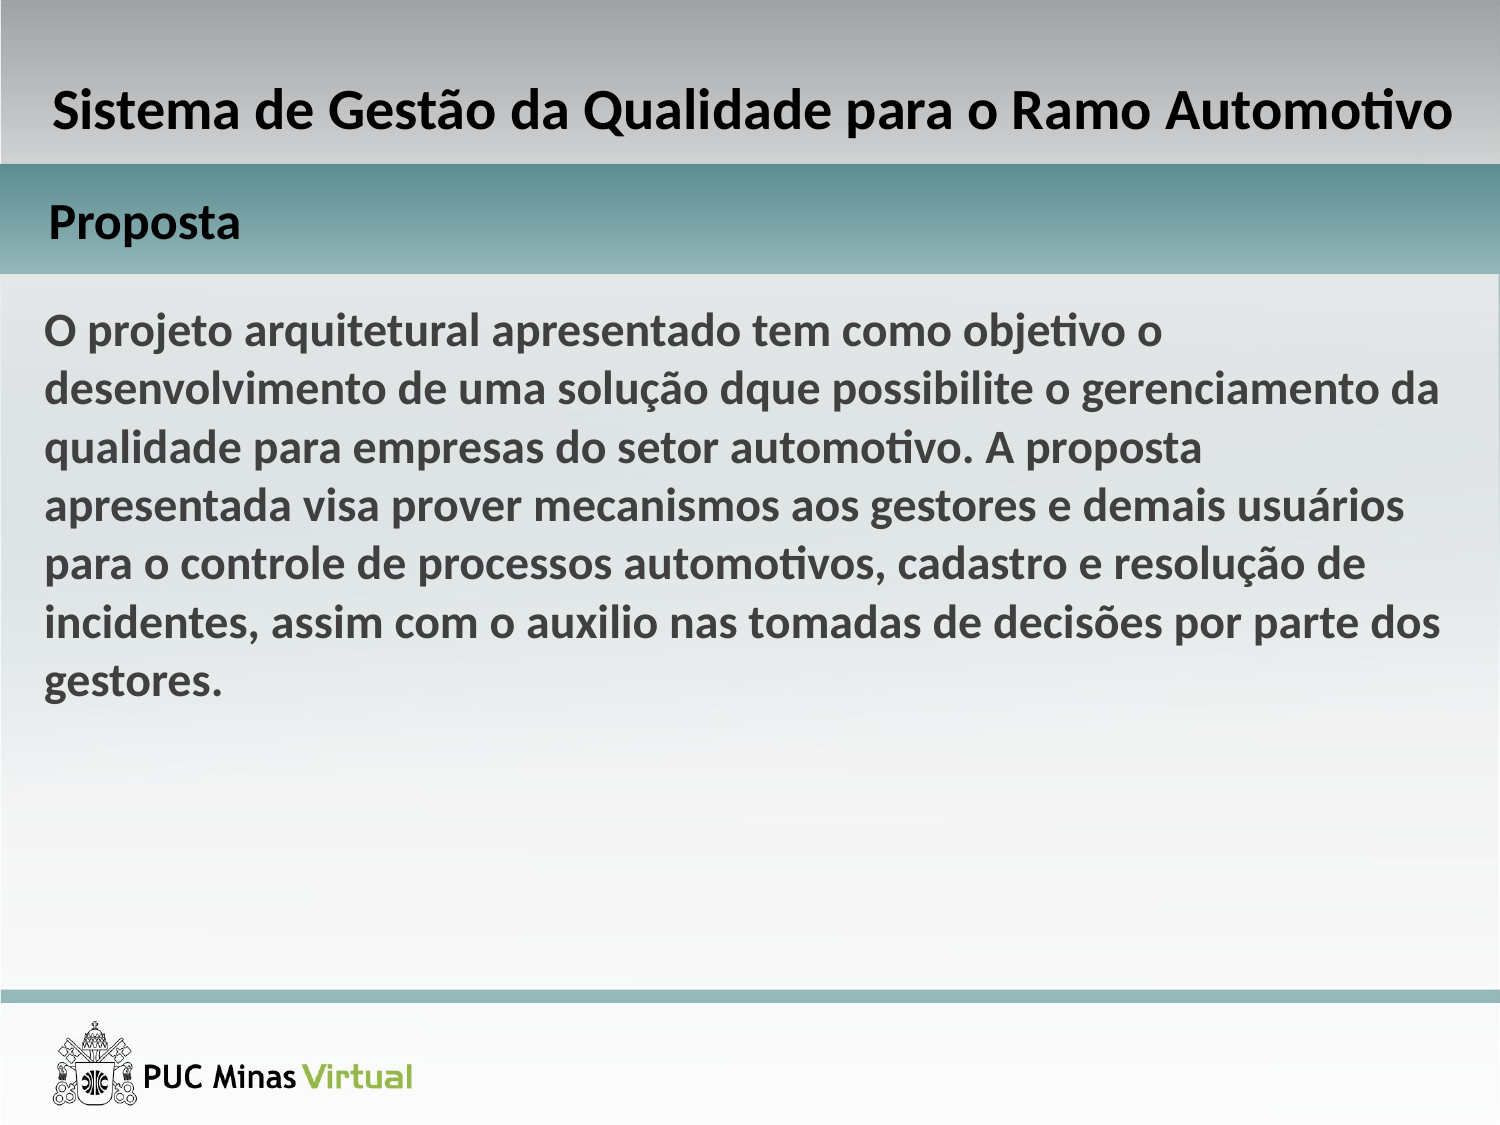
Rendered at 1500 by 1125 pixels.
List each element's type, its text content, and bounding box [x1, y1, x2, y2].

text_box [0, 162, 1500, 275]
text_box Sistema de Gestão da Qualidade para o Ramo Automotivo [37, 75, 1486, 149]
text_box O projeto arquitetural apresentado tem como objetivo o desenvolvimento de uma solução dque possibilite o gerenciamento da qualidade para empresas do setor automotivo. A proposta apresentada visa prover mecanismos aos gestores e demais usuários para o controle de processos automotivos, cadastro e resolução de incidentes, assim com o auxilio nas tomadas de decisões por parte dos gestores. [29, 290, 1478, 967]
text_box Proposta [33, 180, 1467, 258]
picture [0, 0, 1500, 162]
picture [0, 275, 1500, 1125]
